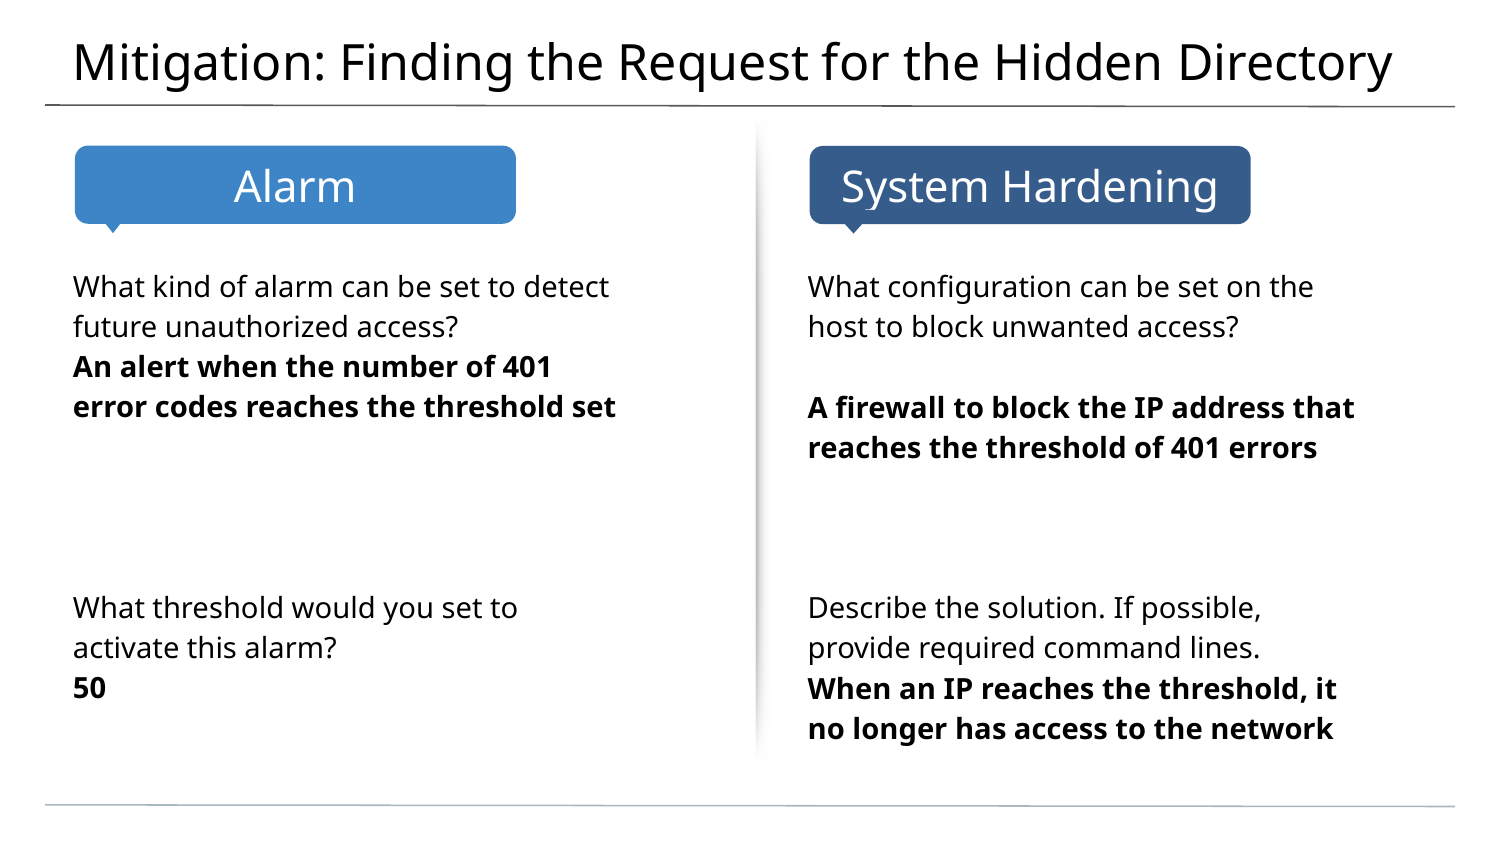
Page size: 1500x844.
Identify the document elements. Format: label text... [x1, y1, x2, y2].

title Mitigation: Finding the Request for the Hidden Directory [0, 0, 1500, 88]
picture [703, 107, 839, 782]
subtitle What kind of alarm can be set to detect future unauthorized access? An alert when the number of 401 error codes reaches the threshold set What threshold would you set to activate this alarm? 50 [0, 262, 704, 805]
subtitle What configuration can be set on the host to block unwanted access? A firewall to block the IP address that reaches the threshold of 401 errors Describe the solution. If possible, provide required command lines. When an IP reaches the threshold, it no longer has access to the network [732, 263, 1438, 805]
